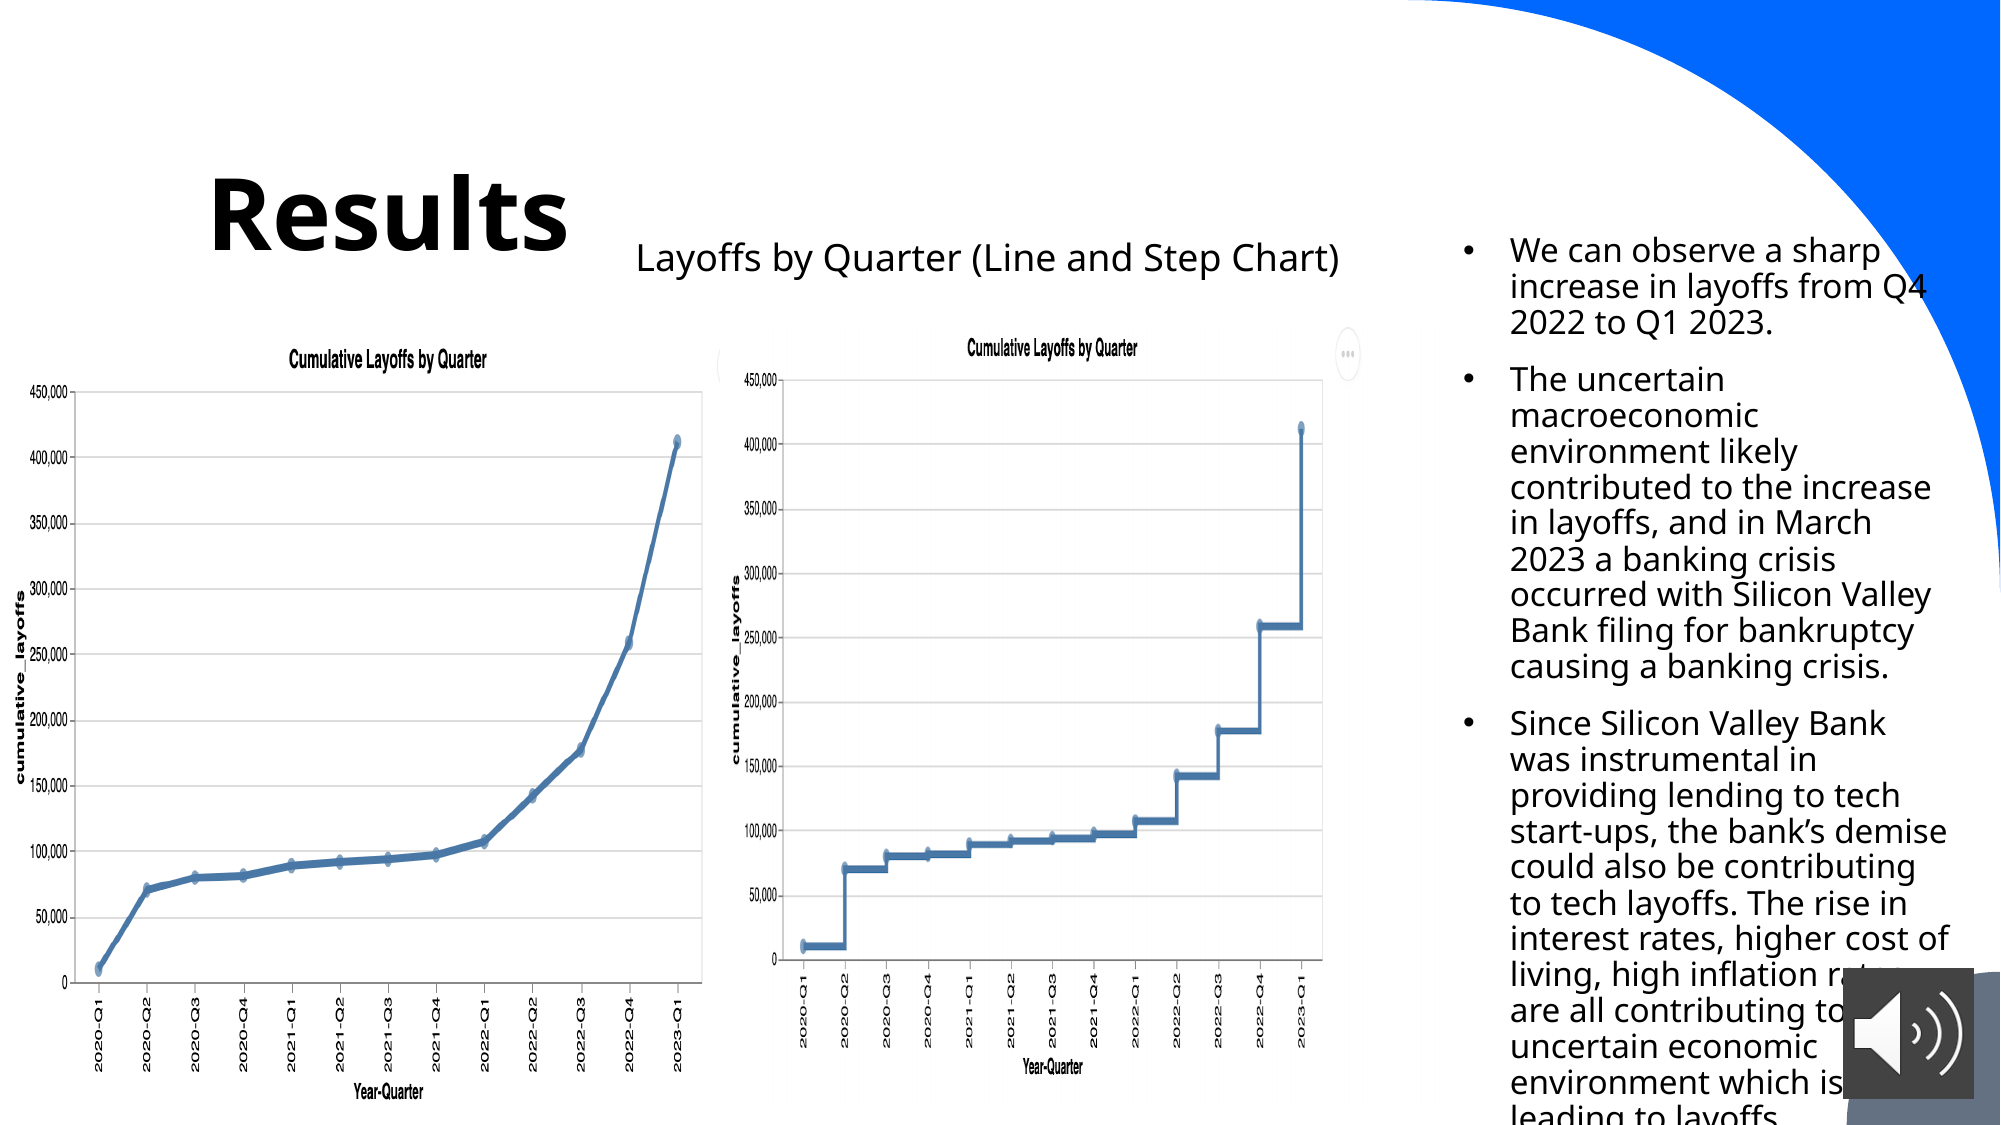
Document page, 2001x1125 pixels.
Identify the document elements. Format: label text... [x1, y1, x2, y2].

list We can observe a sharp increase in layoffs from Q4 2022 to Q1 2023. The uncertain macroeconomic environment likely contributed to the increase in layoffs, and in March 2023 a banking crisis occurred with Silicon Valley Bank filing for bankruptcy causing a banking crisis. Since Silicon Valley Bank was instrumental in providing lending to tech start-ups, the bank’s demise could also be contributing to tech layoffs. The rise in interest rates, higher cost of living, high inflation rates are all contributing to an uncertain economic environment which is leading to layoffs. [1448, 226, 1969, 691]
picture [0, 328, 720, 1125]
picture [1841, 966, 1975, 1100]
title Results [191, 62, 1796, 280]
text_box [832, 285, 1755, 293]
text_box Layoffs by Quarter (Line and Step Chart) [620, 227, 1557, 287]
picture [724, 321, 1444, 1107]
